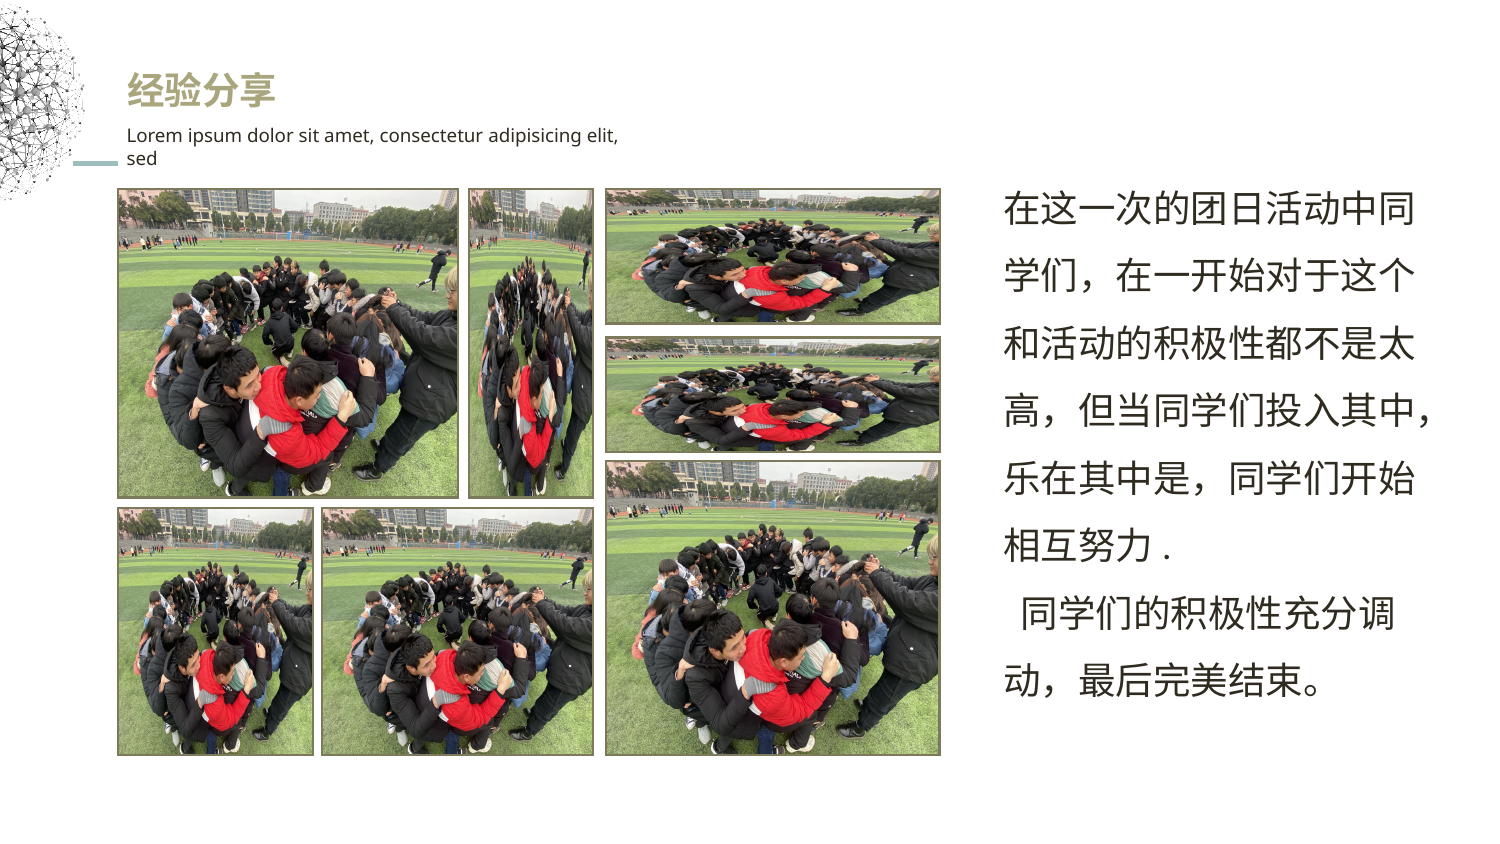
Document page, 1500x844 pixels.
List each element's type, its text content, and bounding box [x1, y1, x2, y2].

text_box 经验分享 [112, 59, 293, 116]
picture [0, 0, 85, 204]
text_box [72, 163, 940, 755]
text_box 在这一次的团日活动中同学们，在一开始对于这个和活动的积极性都不是太高，但当同学们投入其中，乐在其中是，同学们开始相互努力. 同学们的积极性充分调动，最后完美结束。 [988, 154, 1434, 777]
text_box Lorem ipsum dolor sit amet, consectetur adipisicing elit, sed [111, 116, 666, 163]
